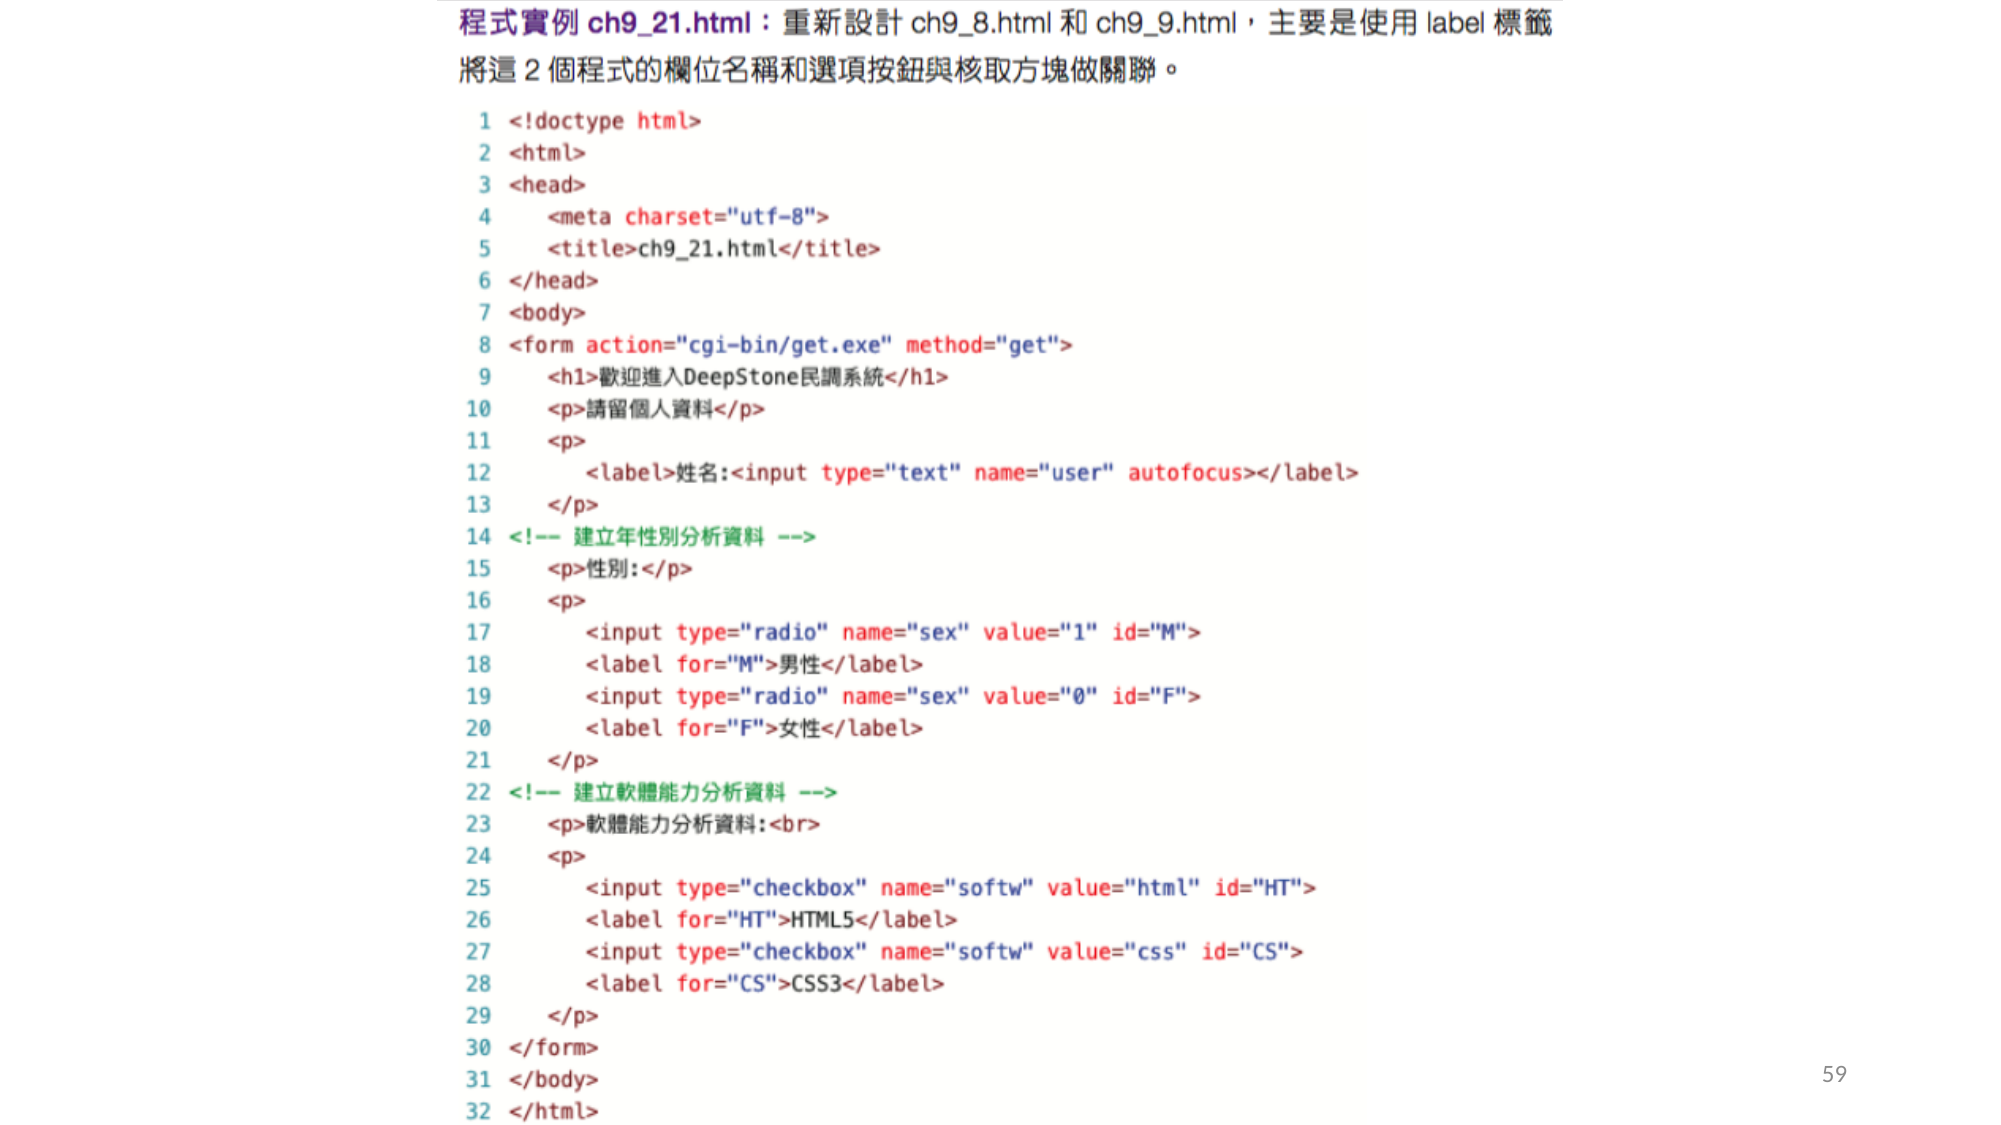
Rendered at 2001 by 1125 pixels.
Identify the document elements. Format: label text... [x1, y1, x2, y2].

slide_number 59 [1563, 1042, 1863, 1103]
picture [437, 0, 1563, 1125]
